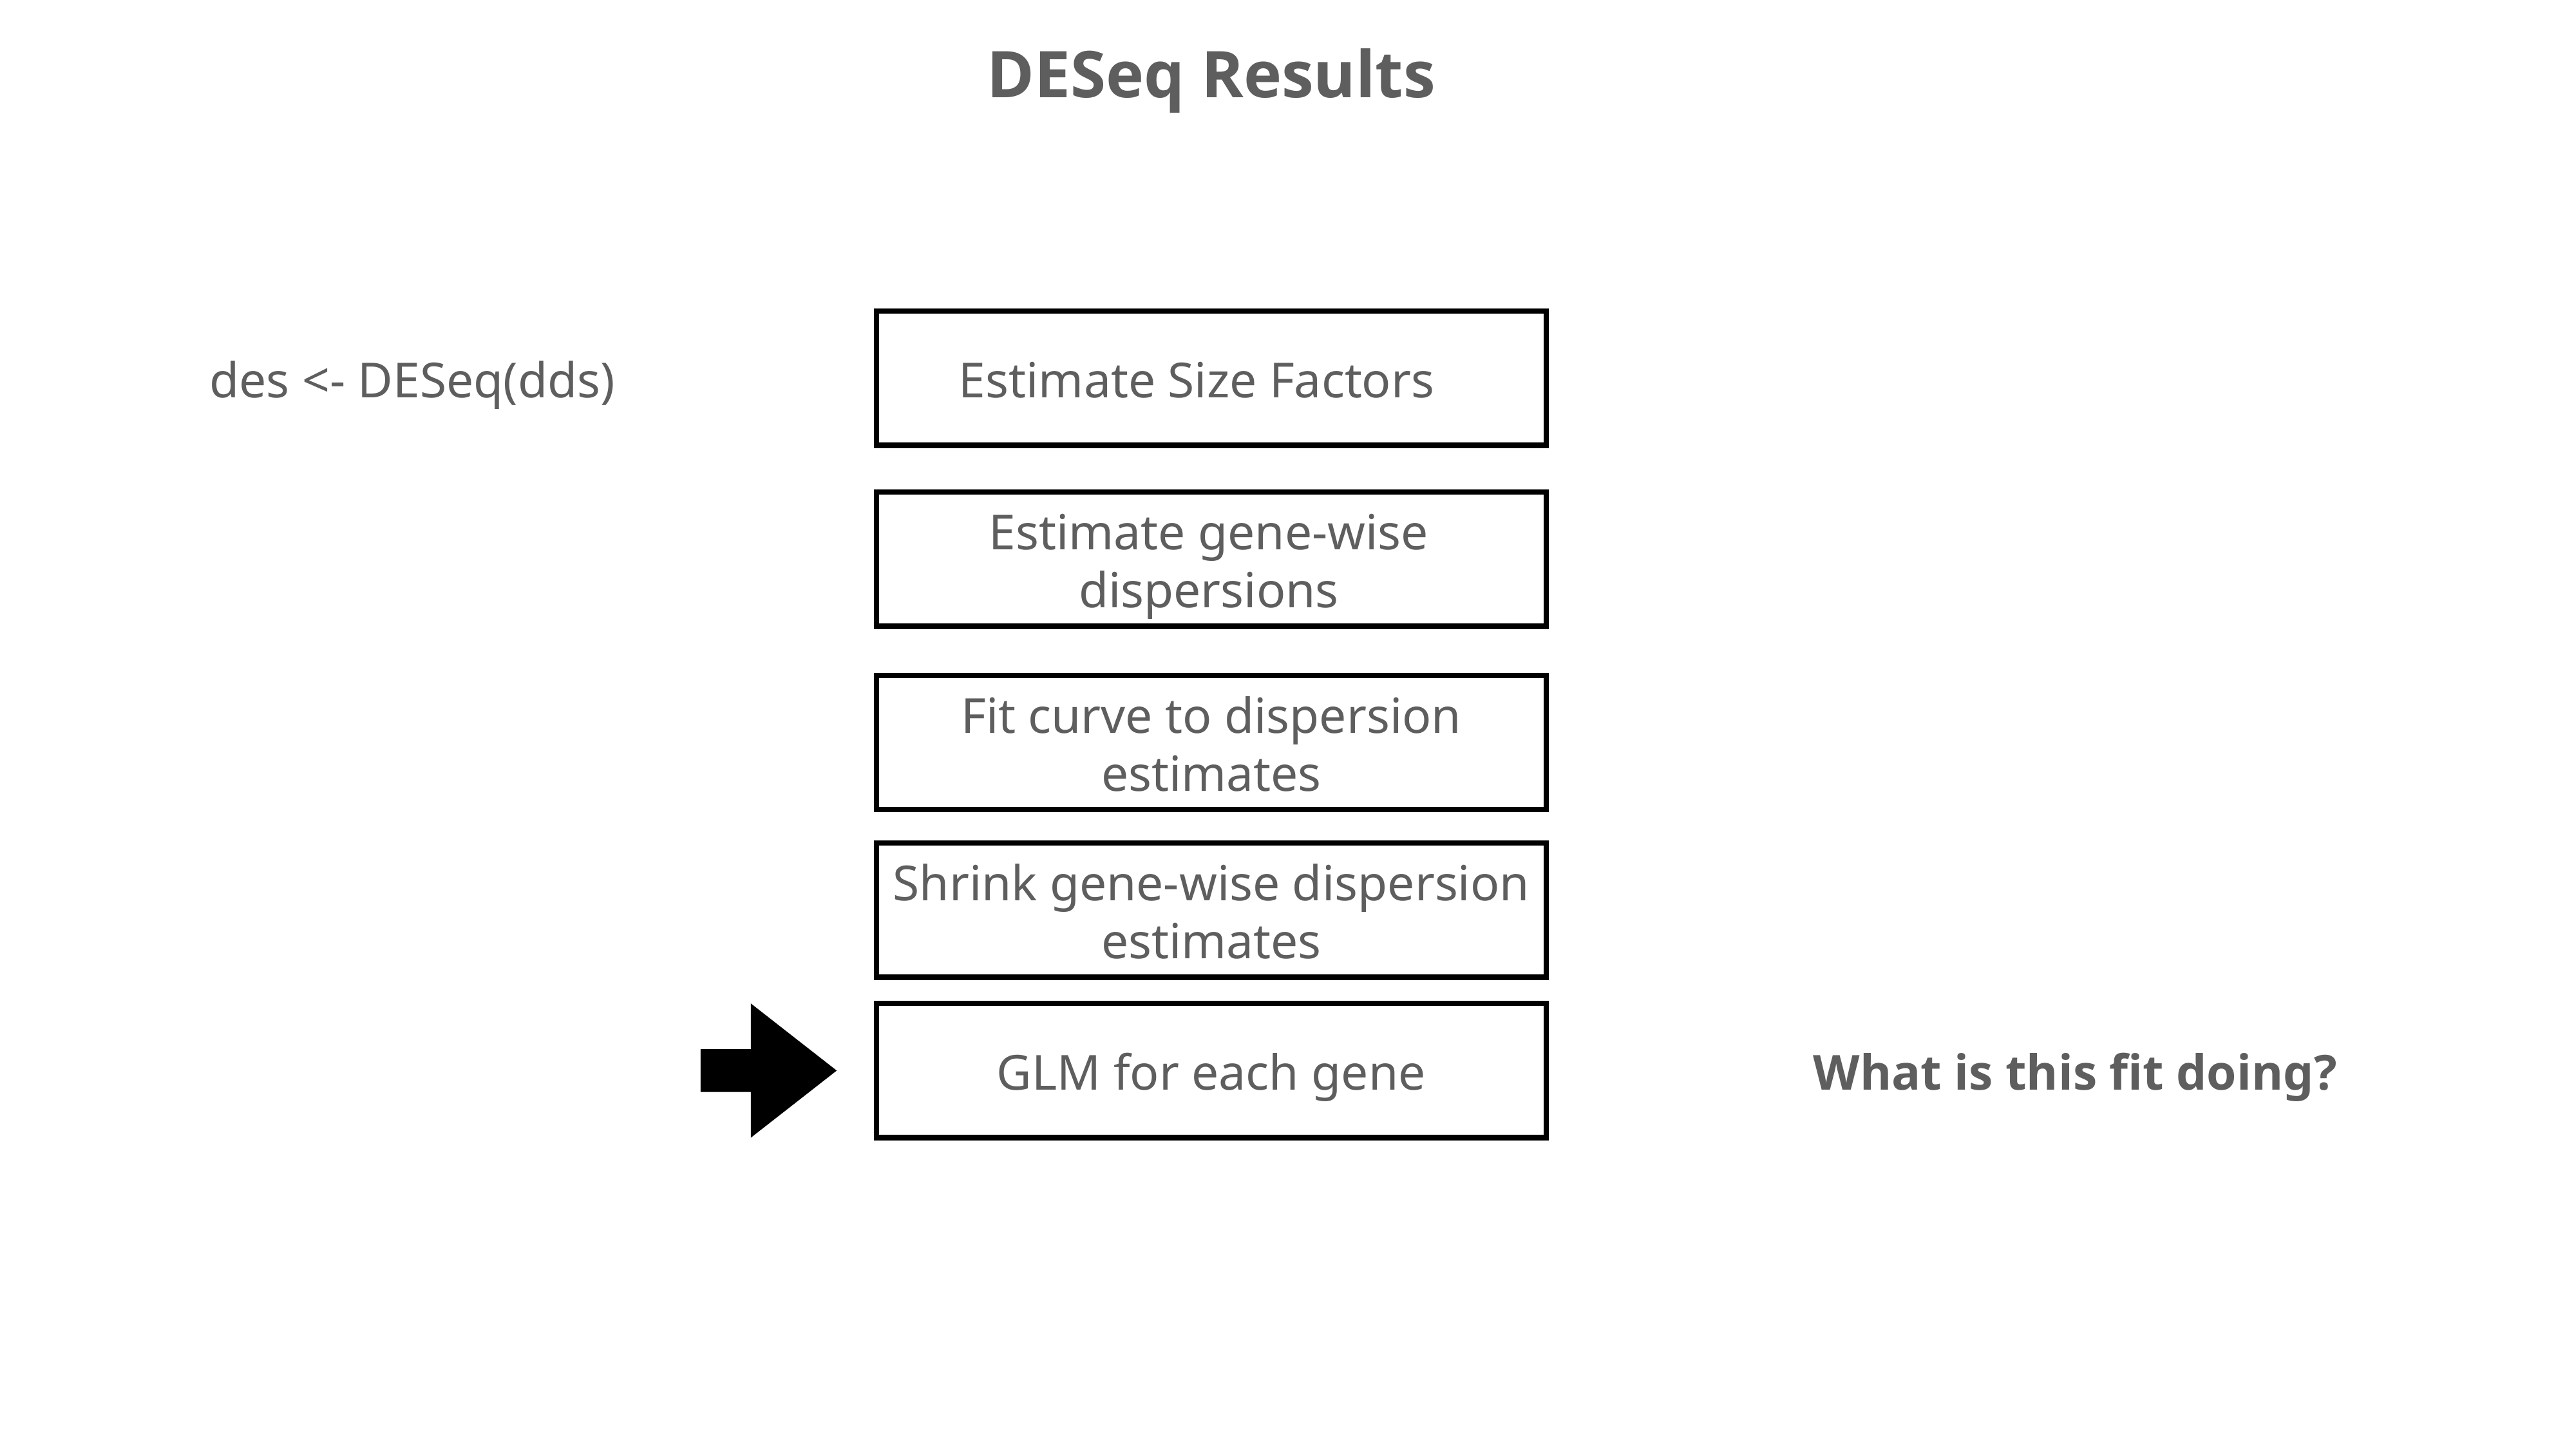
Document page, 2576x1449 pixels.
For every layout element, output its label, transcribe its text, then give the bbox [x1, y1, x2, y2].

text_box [876, 675, 1547, 810]
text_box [876, 1003, 1547, 1138]
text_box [876, 491, 1547, 627]
text_box DESeq Results [981, 27, 1442, 116]
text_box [876, 311, 1547, 446]
text_box des <- DESeq(dds) [204, 344, 621, 413]
text_box [700, 1003, 837, 1138]
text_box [873, 843, 1549, 978]
text_box What is this fit doing? [1808, 1036, 2343, 1105]
